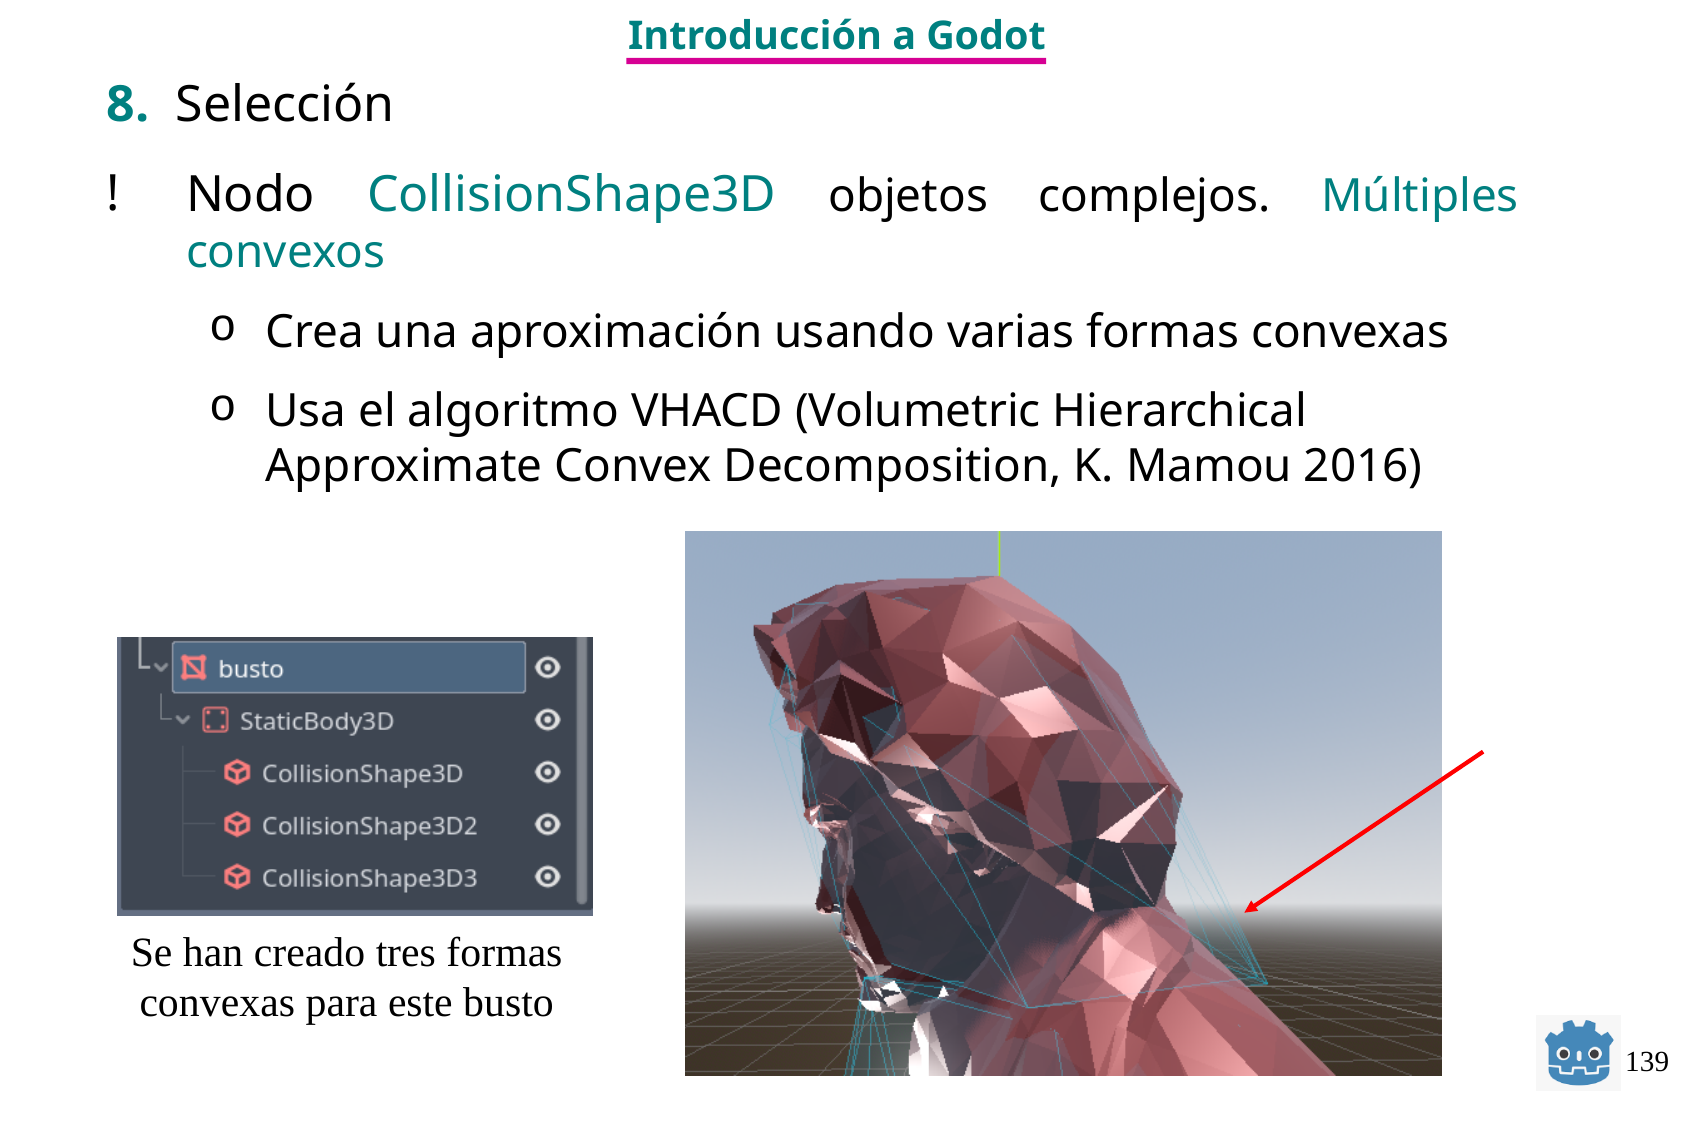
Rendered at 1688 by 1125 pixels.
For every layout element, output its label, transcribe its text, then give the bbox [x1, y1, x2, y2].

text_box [1243, 751, 1484, 913]
picture [1535, 1015, 1621, 1091]
picture [685, 531, 1442, 1076]
text_box Introducción a Godot [149, 0, 1525, 62]
picture [116, 636, 593, 916]
text_box 8. Selección Nodo CollisionShape3D objetos complejos. Múltiples convexos Crea una aproximación usando varias formas convexas Usa el algoritmo VHACD (Volumetric Hierarchical Approximate Convex Decomposition, K. Mamou 2016) [89, 62, 1537, 532]
text_box Se han creado tres formas convexas para este busto [102, 917, 591, 1032]
slide_number 139 [1482, 1034, 1685, 1110]
